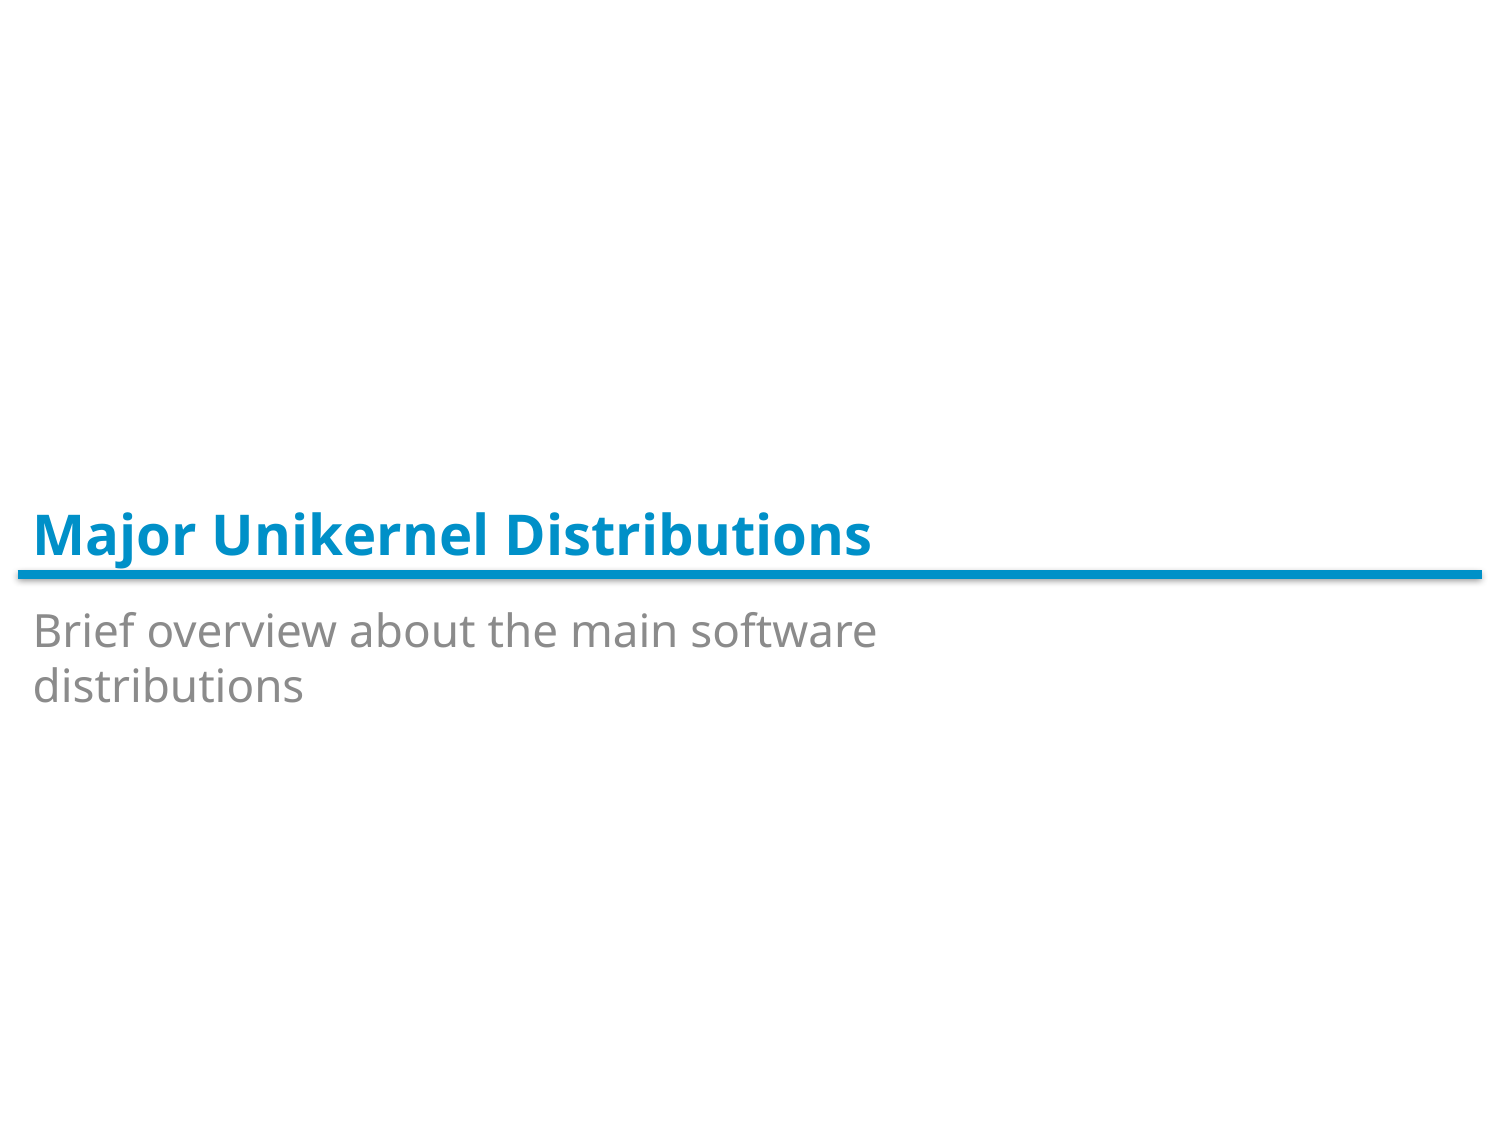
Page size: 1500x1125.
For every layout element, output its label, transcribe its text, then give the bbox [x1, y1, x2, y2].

subtitle Brief overview about the main software distributions [17, 593, 1068, 882]
title Major Unikernel Distributions [17, 468, 1388, 567]
